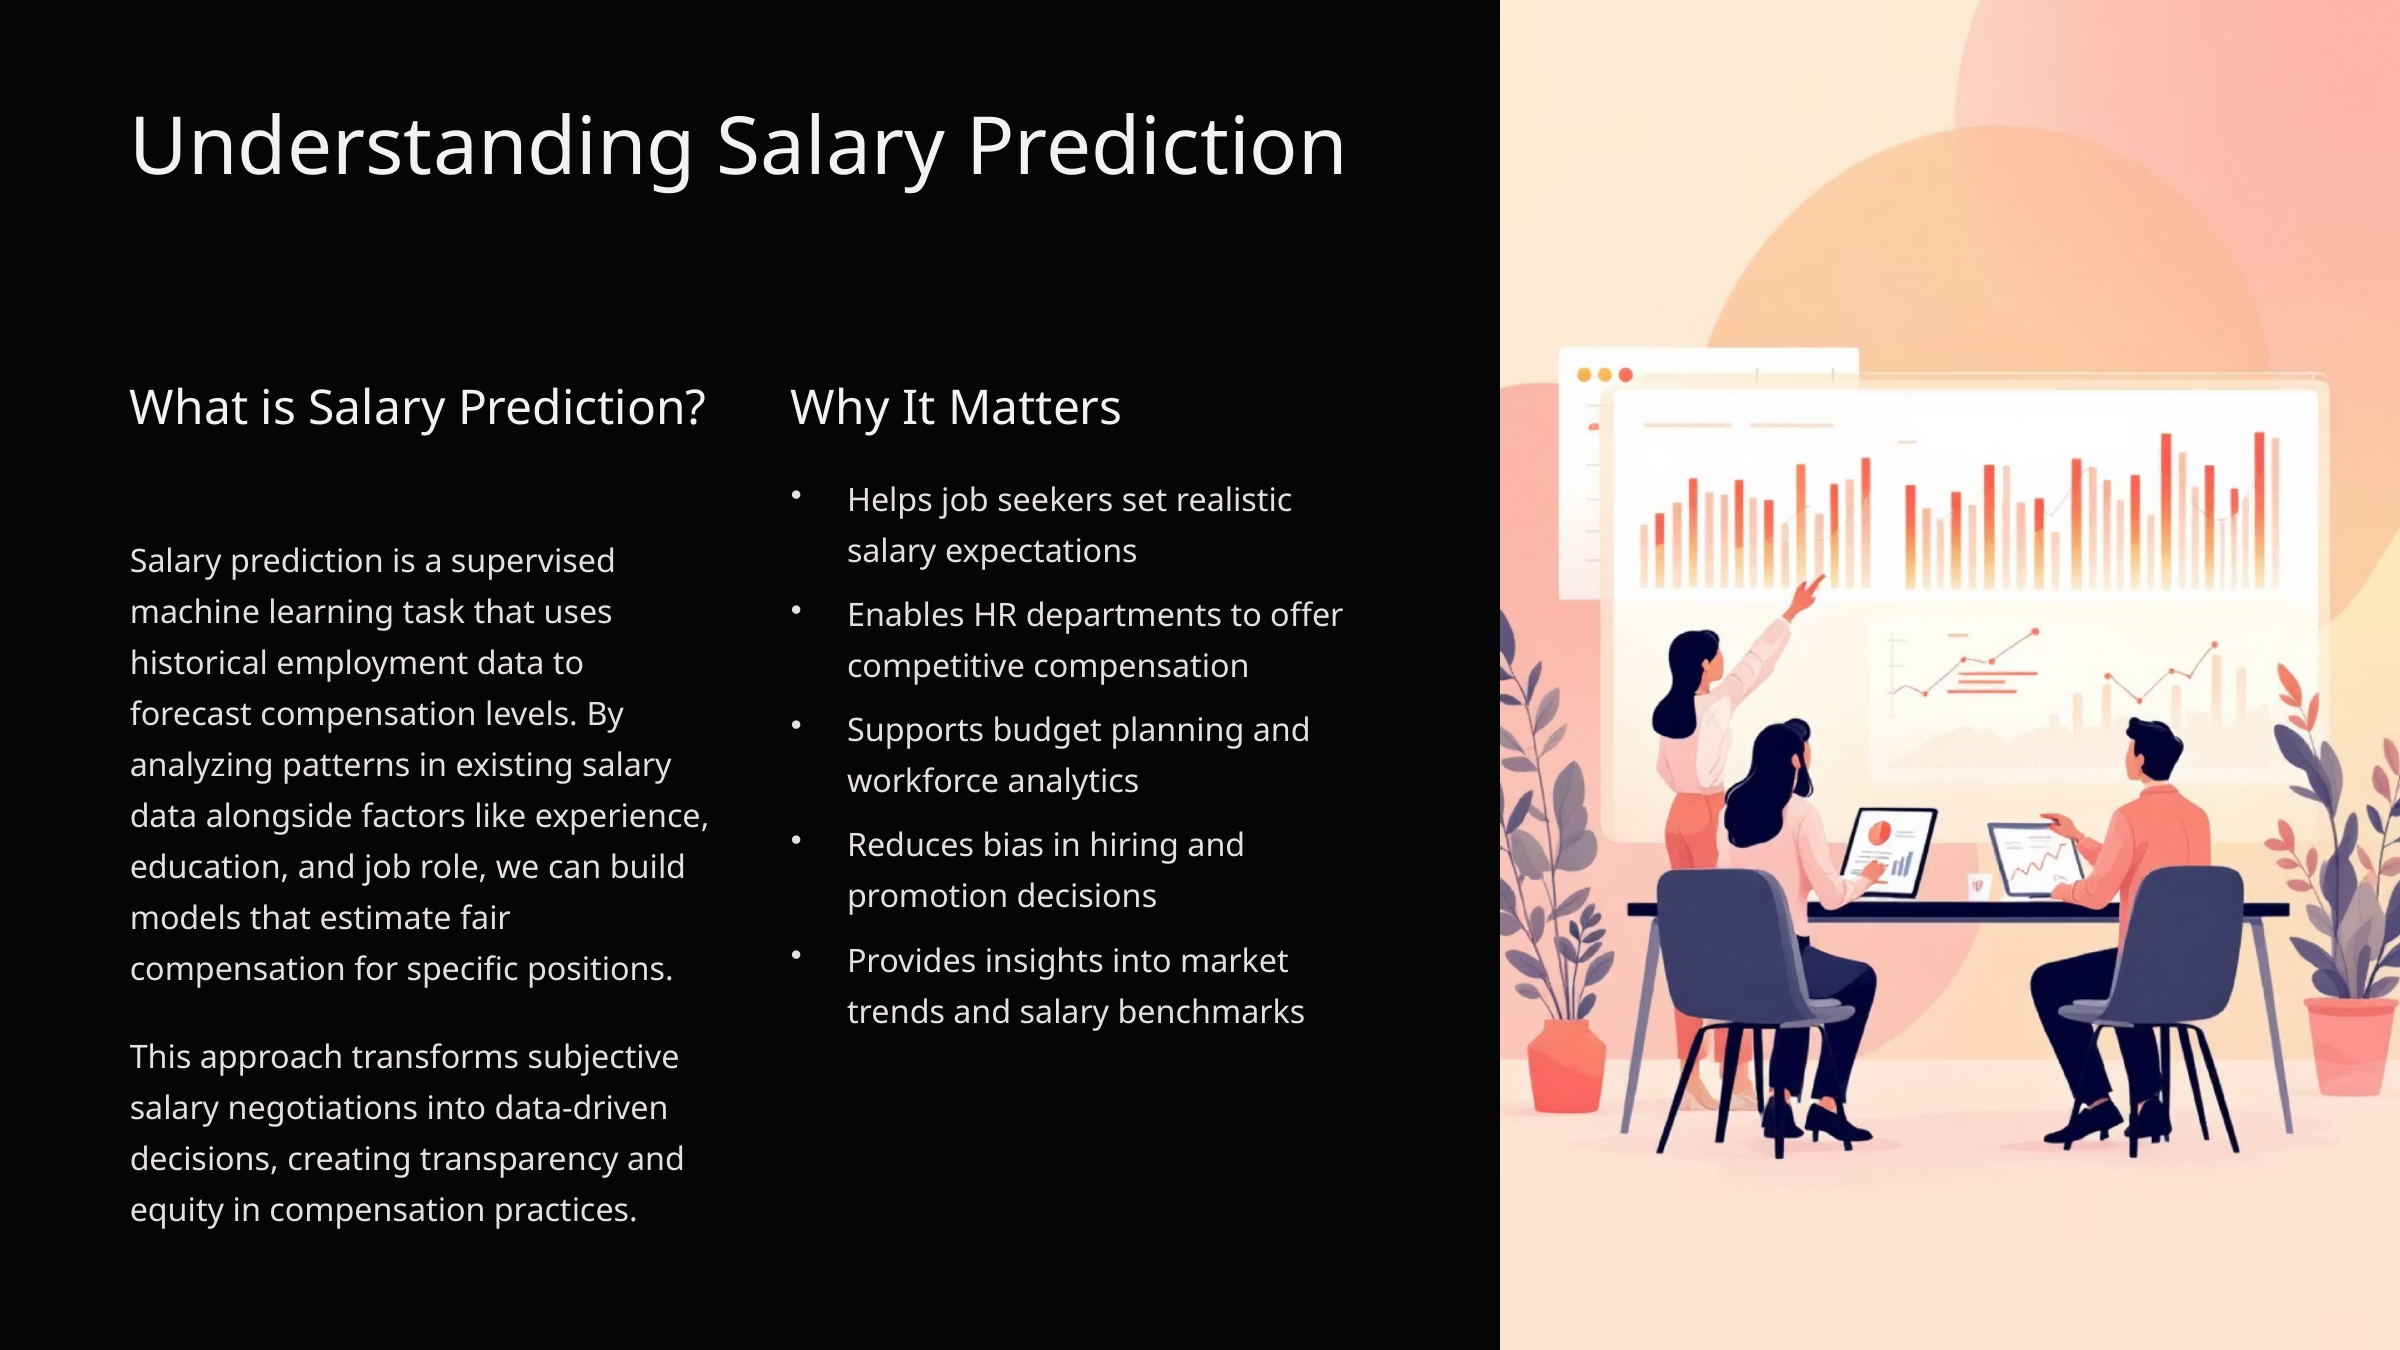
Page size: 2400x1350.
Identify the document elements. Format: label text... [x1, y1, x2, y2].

text_box What is Salary Prediction? [129, 373, 711, 496]
text_box Helps job seekers set realistic salary expectations [790, 466, 1372, 571]
text_box Why It Matters [790, 373, 1278, 435]
text_box Reduces bias in hiring and promotion decisions [790, 812, 1372, 917]
text_box Provides insights into market trends and salary benchmarks [790, 927, 1372, 1032]
text_box This approach transforms subjective salary negotiations into data-driven decisions, creating transparency and equity in compensation practices. [129, 1024, 711, 1232]
text_box Salary prediction is a supervised machine learning task that uses historical employment data to forecast compensation levels. By analyzing patterns in existing salary data alongside factors like experience, education, and job role, we can build models that estimate fair compensation for specific positions. [129, 527, 711, 995]
picture [1499, 0, 2400, 1350]
text_box Understanding Salary Prediction [129, 89, 1371, 293]
text_box Supports budget planning and workforce analytics [790, 697, 1372, 801]
text_box Enables HR departments to offer competitive compensation [790, 581, 1372, 686]
